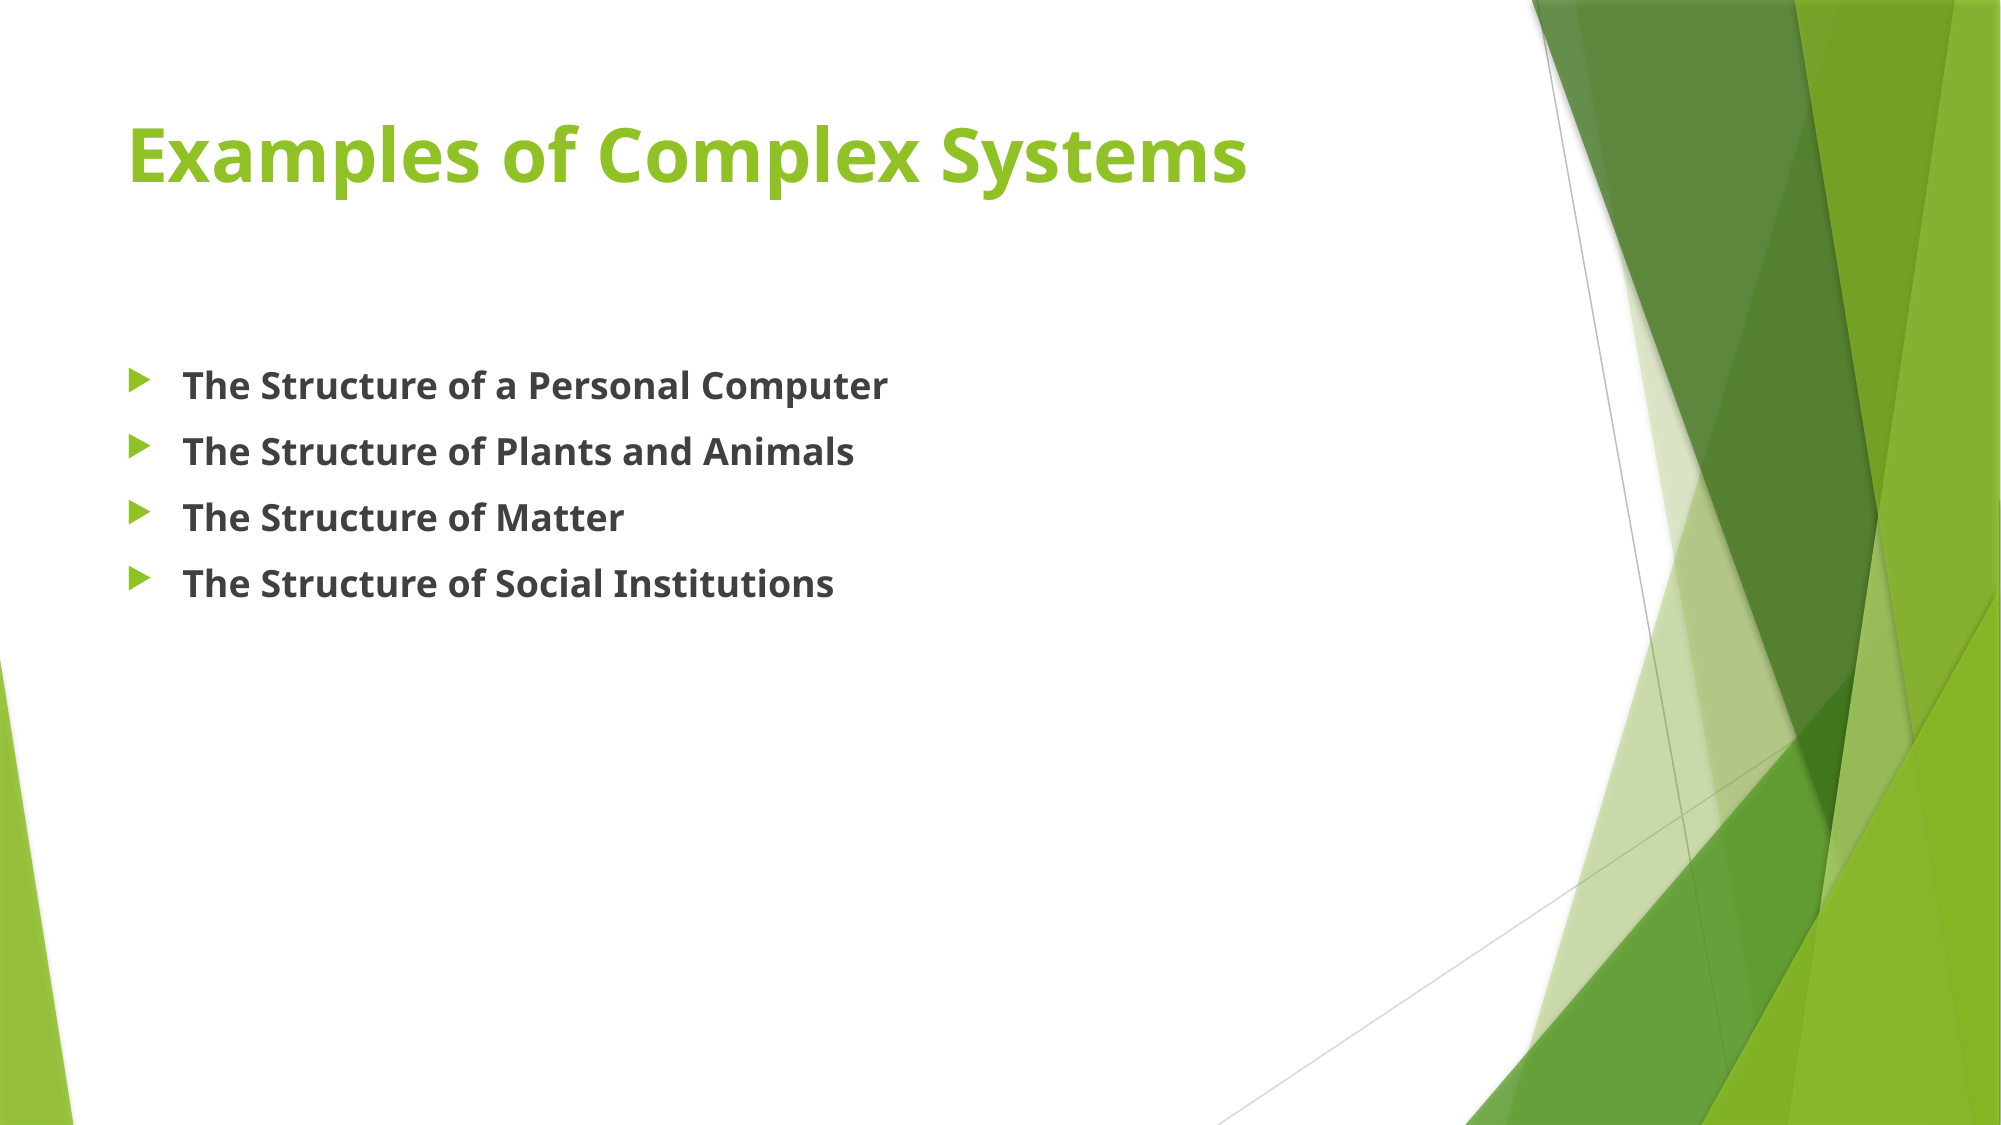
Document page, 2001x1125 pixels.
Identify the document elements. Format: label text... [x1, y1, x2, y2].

title Examples of Complex Systems [111, 99, 1522, 317]
list The Structure of a Personal Computer The Structure of Plants and Animals The Structure of Matter The Structure of Social Institutions [111, 354, 1522, 992]
